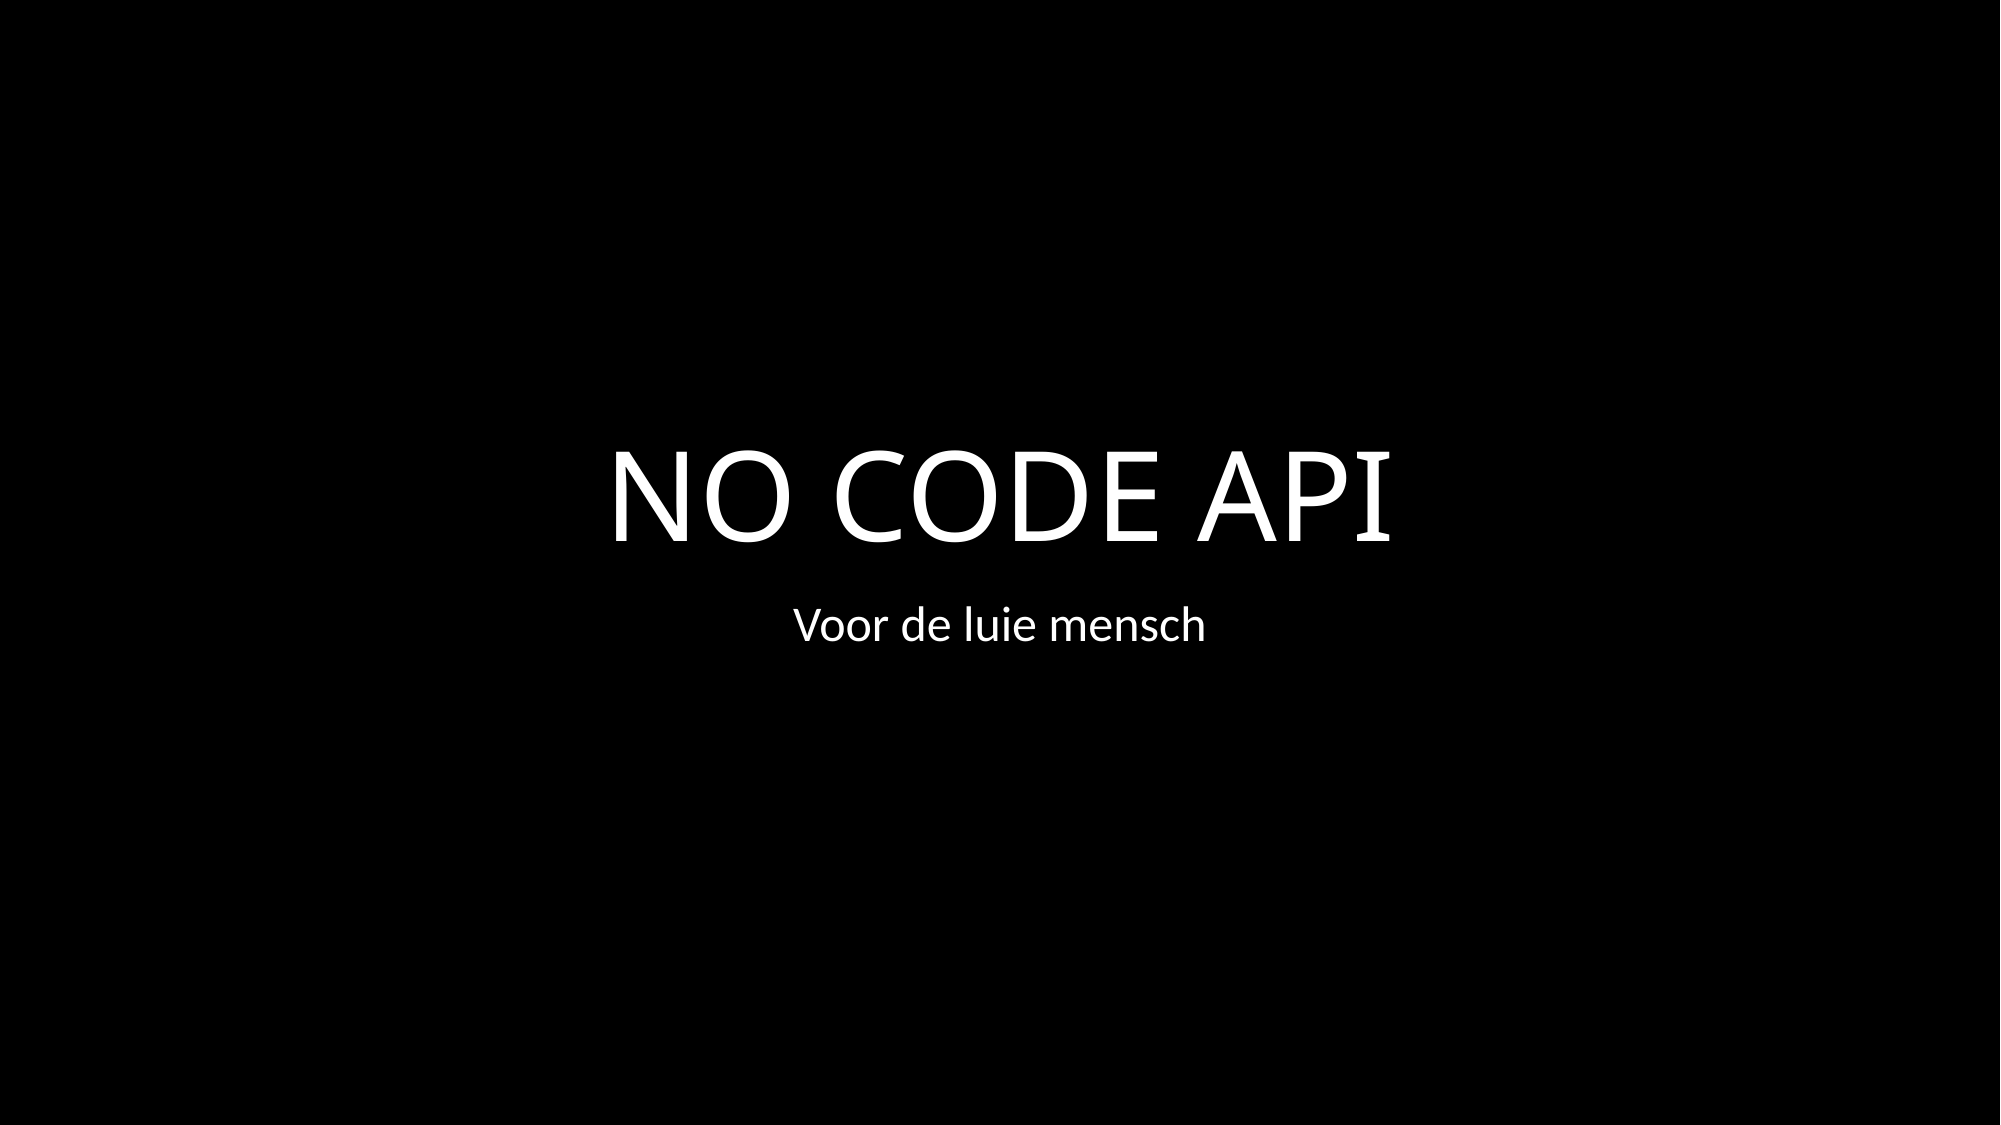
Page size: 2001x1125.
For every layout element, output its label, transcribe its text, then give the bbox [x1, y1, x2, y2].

subtitle Voor de luie mensch [249, 590, 1750, 863]
title NO CODE API [249, 184, 1750, 576]
